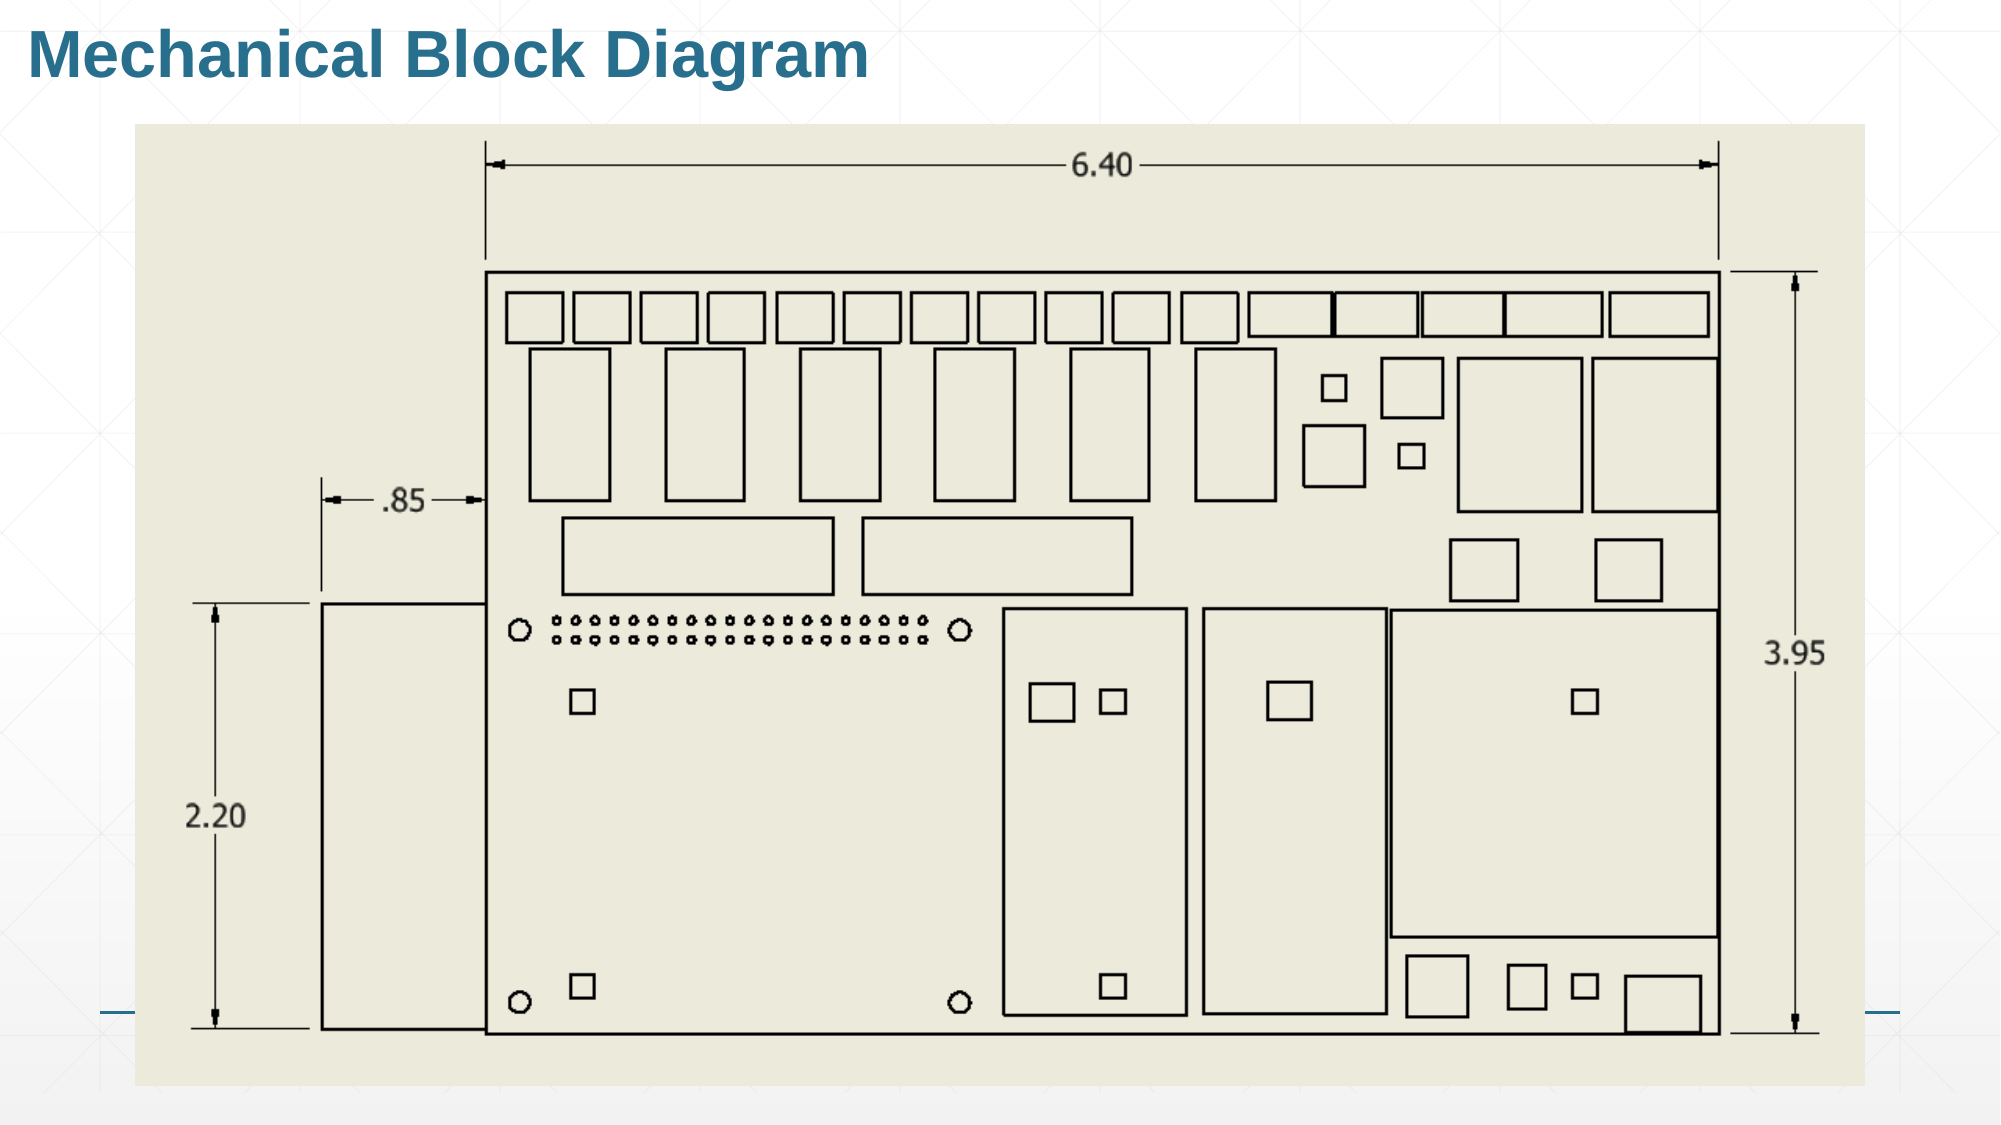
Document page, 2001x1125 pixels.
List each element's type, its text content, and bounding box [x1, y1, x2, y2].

picture [135, 124, 1865, 1086]
title Mechanical Block Diagram [12, 0, 1813, 100]
